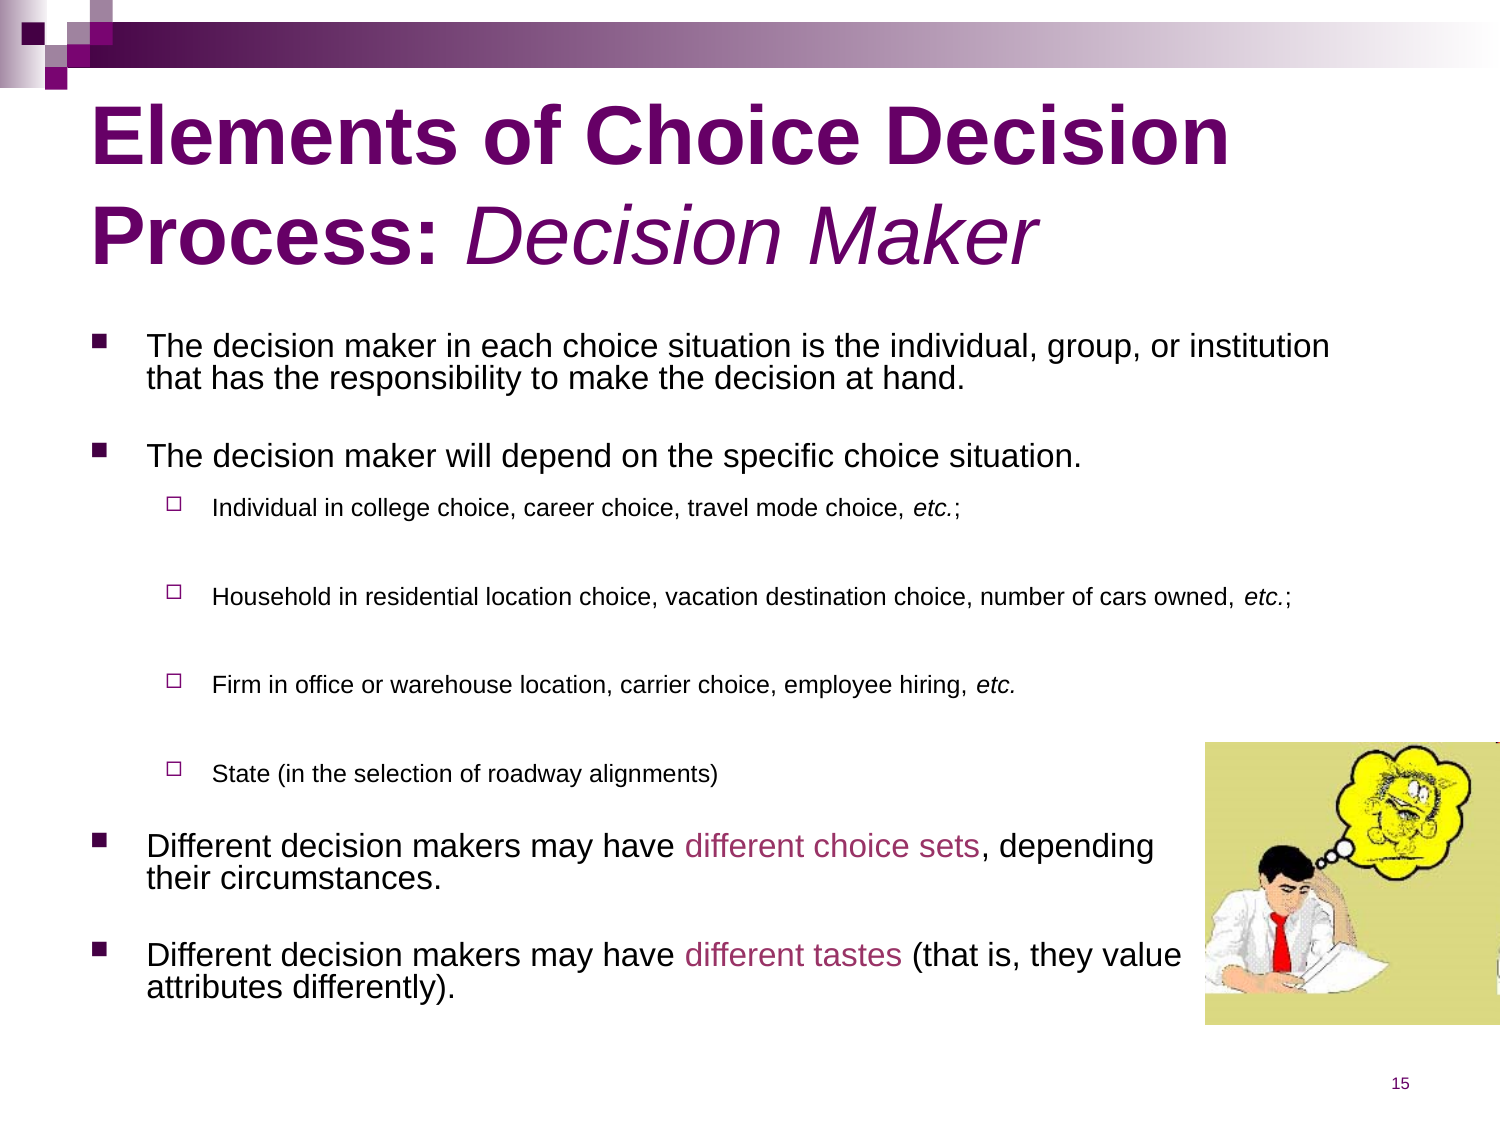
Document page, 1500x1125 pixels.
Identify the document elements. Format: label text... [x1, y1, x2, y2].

title Elements of Choice Decision Process: Decision Maker [75, 68, 1425, 294]
picture [1204, 741, 1500, 1026]
slide_number 15 [685, 1025, 1425, 1100]
list The decision maker in each choice situation is the individual, group, or institution that has the responsibility to make the decision at hand. The decision maker will depend on the specific choice situation. Individual in college choice, career choice, travel mode choice, etc.; Household in residential location choice, vacation destination choice, number of cars owned, etc.; Firm in office or warehouse location, carrier choice, employee hiring, etc. State (in the selection of roadway alignments) Different decision makers may have different choice sets, depending on their circumstances. Different decision makers may have different tastes (that is, they value attributes differently). [75, 324, 1357, 1019]
